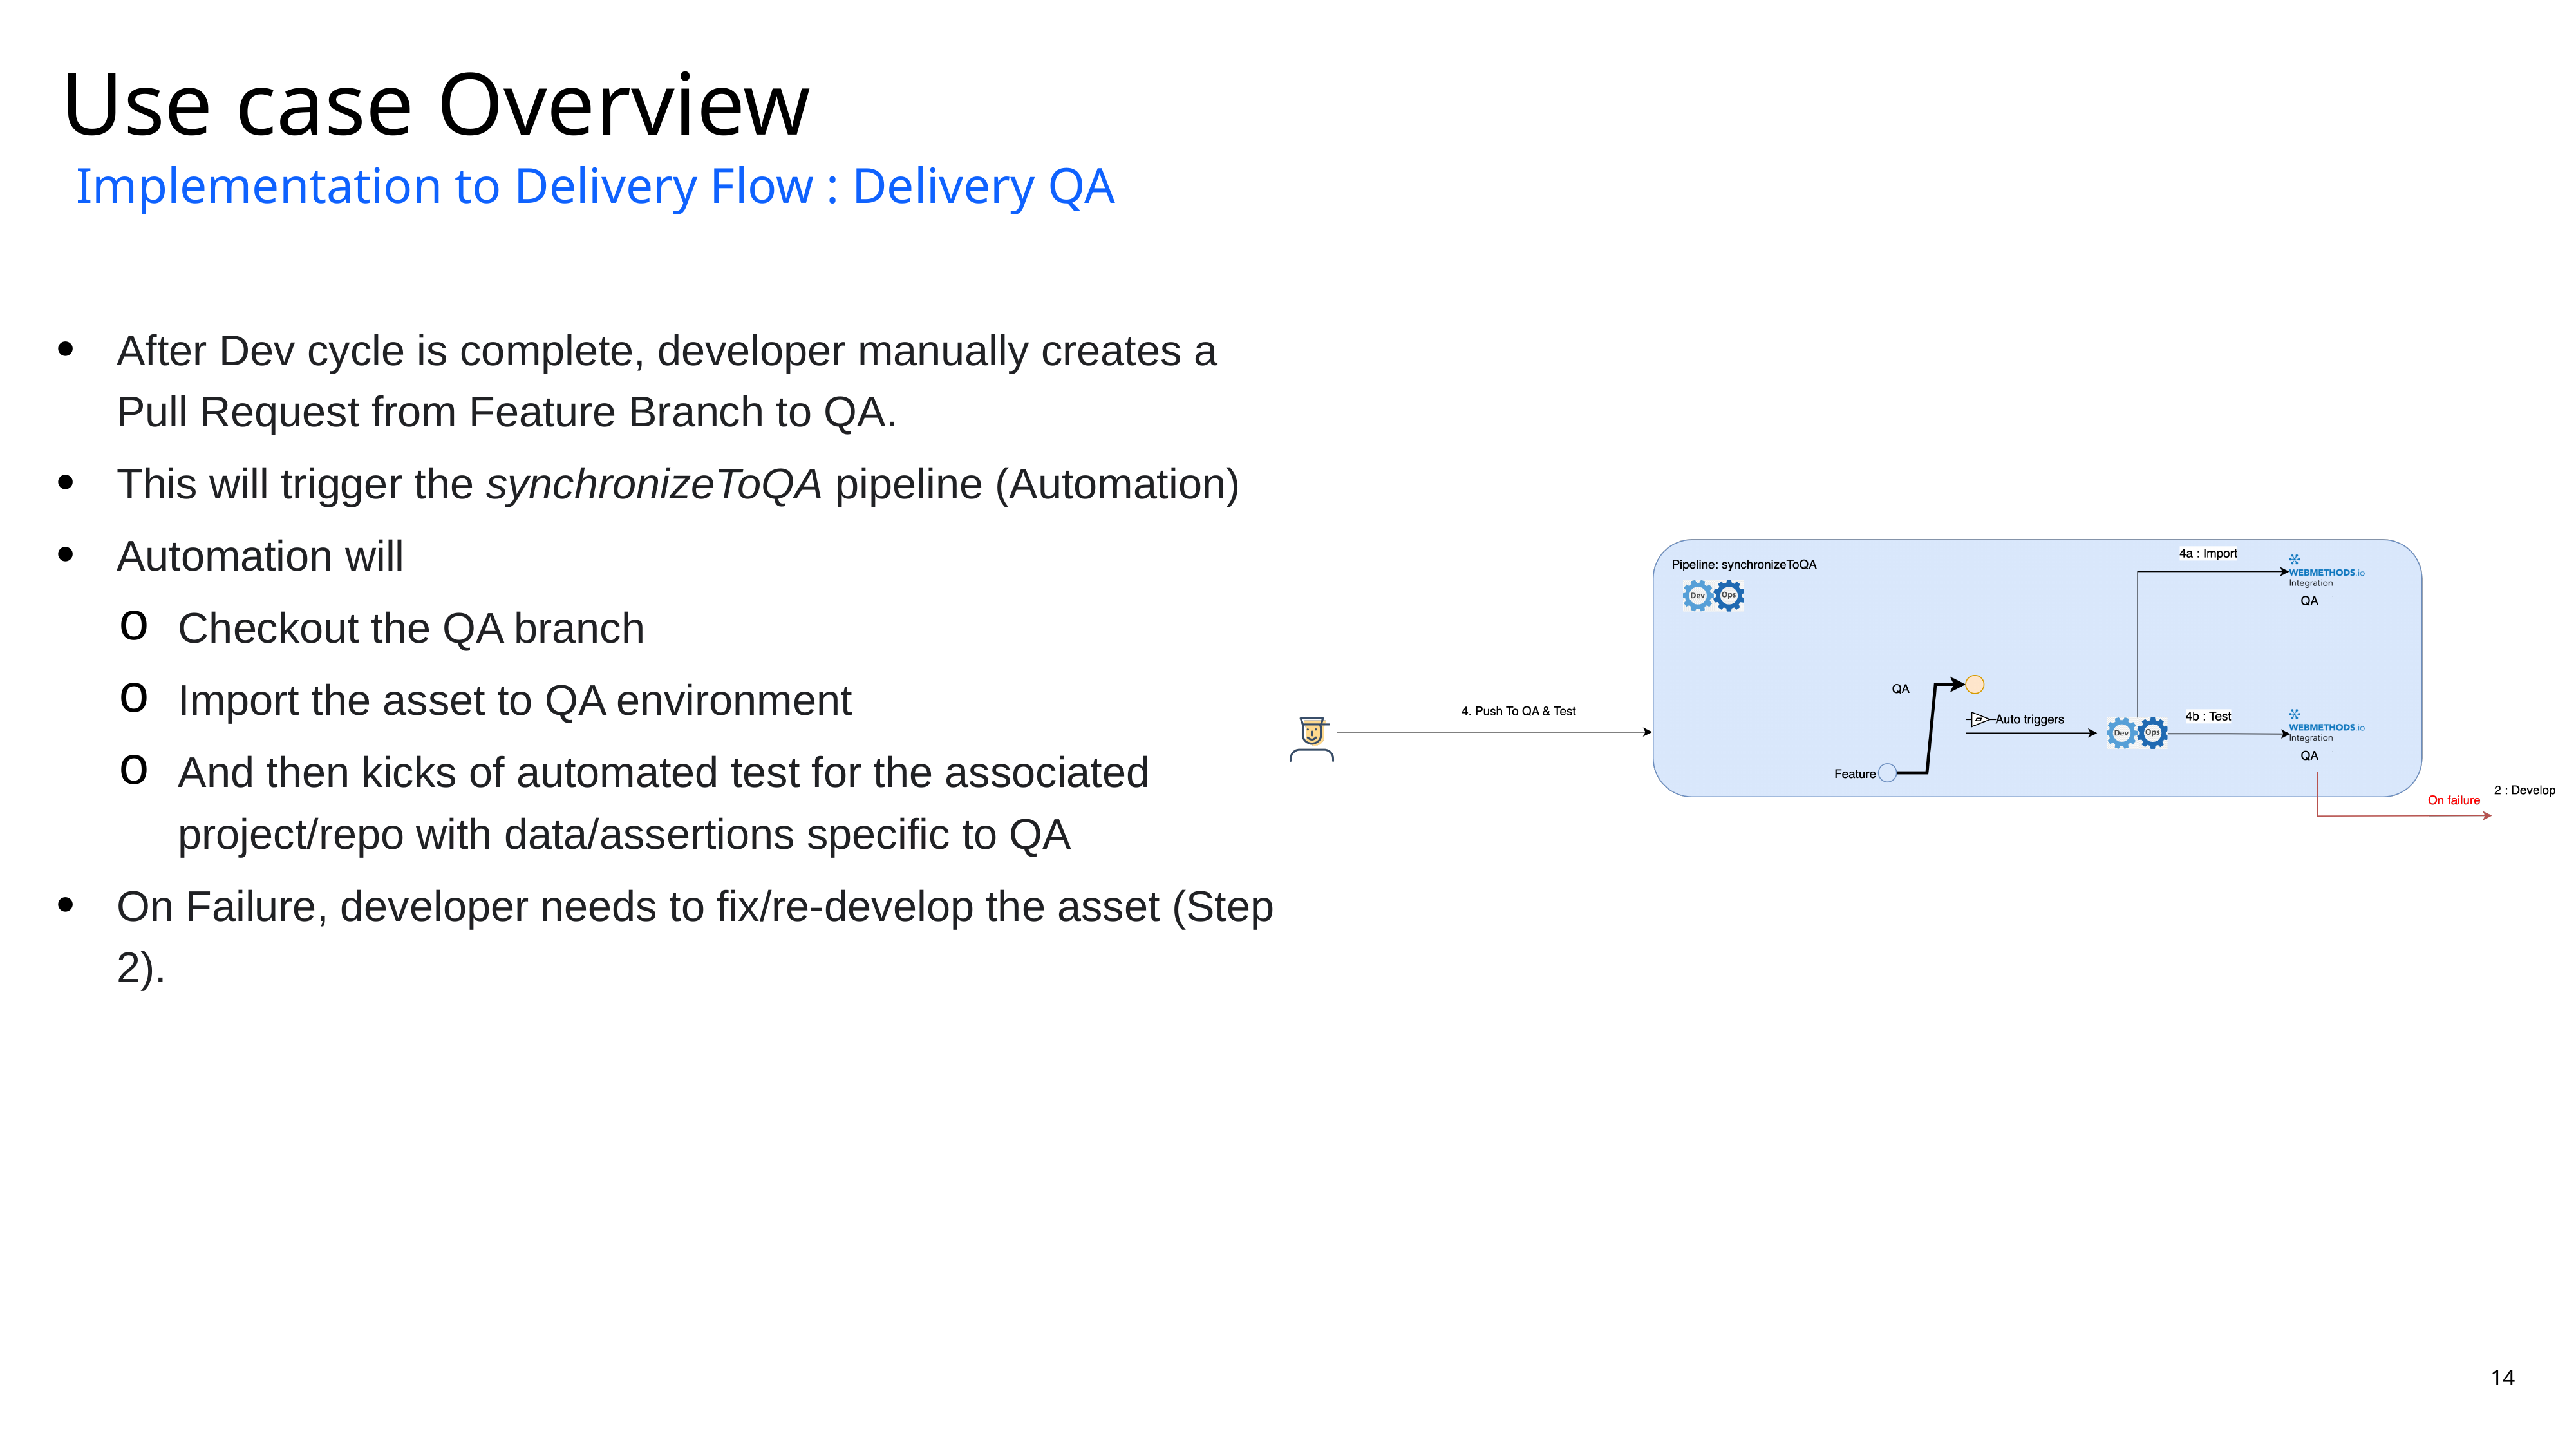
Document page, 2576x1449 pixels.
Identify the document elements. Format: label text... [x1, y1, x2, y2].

text_box After Dev cycle is complete, developer manually creates a Pull Request from Feature Branch to QA. This will trigger the synchronizeToQA pipeline (Automation) Automation will Checkout the QA branch Import the asset to QA environment And then kicks of automated test for the associated project/repo with data/assertions specific to QA On Failure, developer needs to fix/re-develop the asset (Step 2). [56, 250, 1288, 1199]
picture [1277, 523, 2576, 835]
title Use case Overview [60, 60, 2447, 341]
subtitle Implementation to Delivery Flow : Delivery QA [75, 149, 2499, 211]
slide_number 14 [2488, 1367, 2515, 1394]
